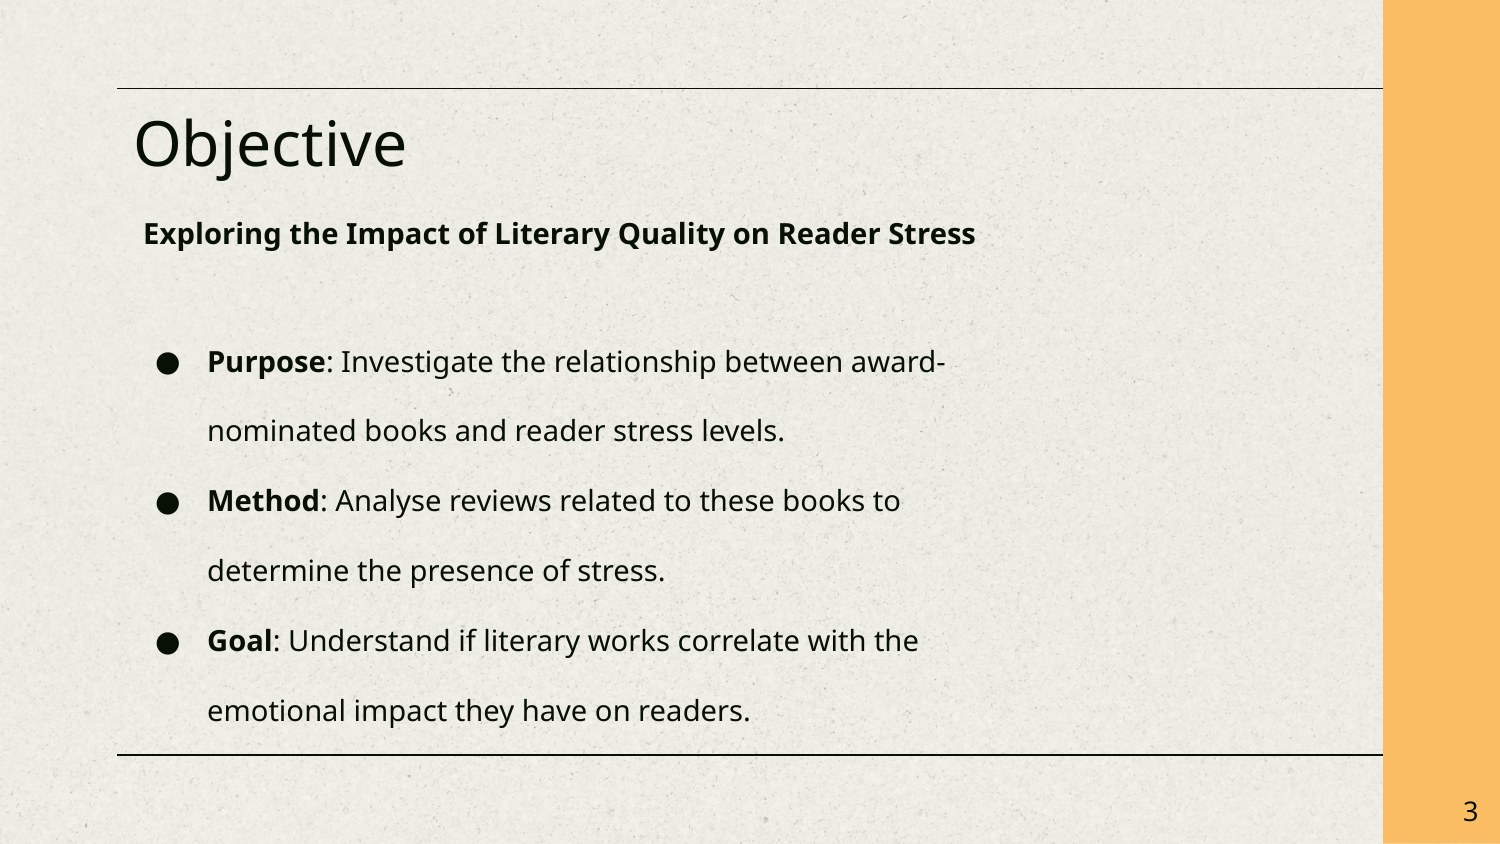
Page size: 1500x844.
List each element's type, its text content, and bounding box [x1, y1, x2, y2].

subtitle Exploring the Impact of Literary Quality on Reader Stress [128, 200, 1000, 353]
slide_number ‹#› [1403, 779, 1494, 844]
subtitle Purpose: Investigate the relationship between award-nominated books and reader stress levels. Method: Analyse reviews related to these books to determine the presence of stress. Goal: Understand if literary works correlate with the emotional impact they have on readers. [116, 257, 1051, 614]
title Objective [118, 88, 1382, 183]
